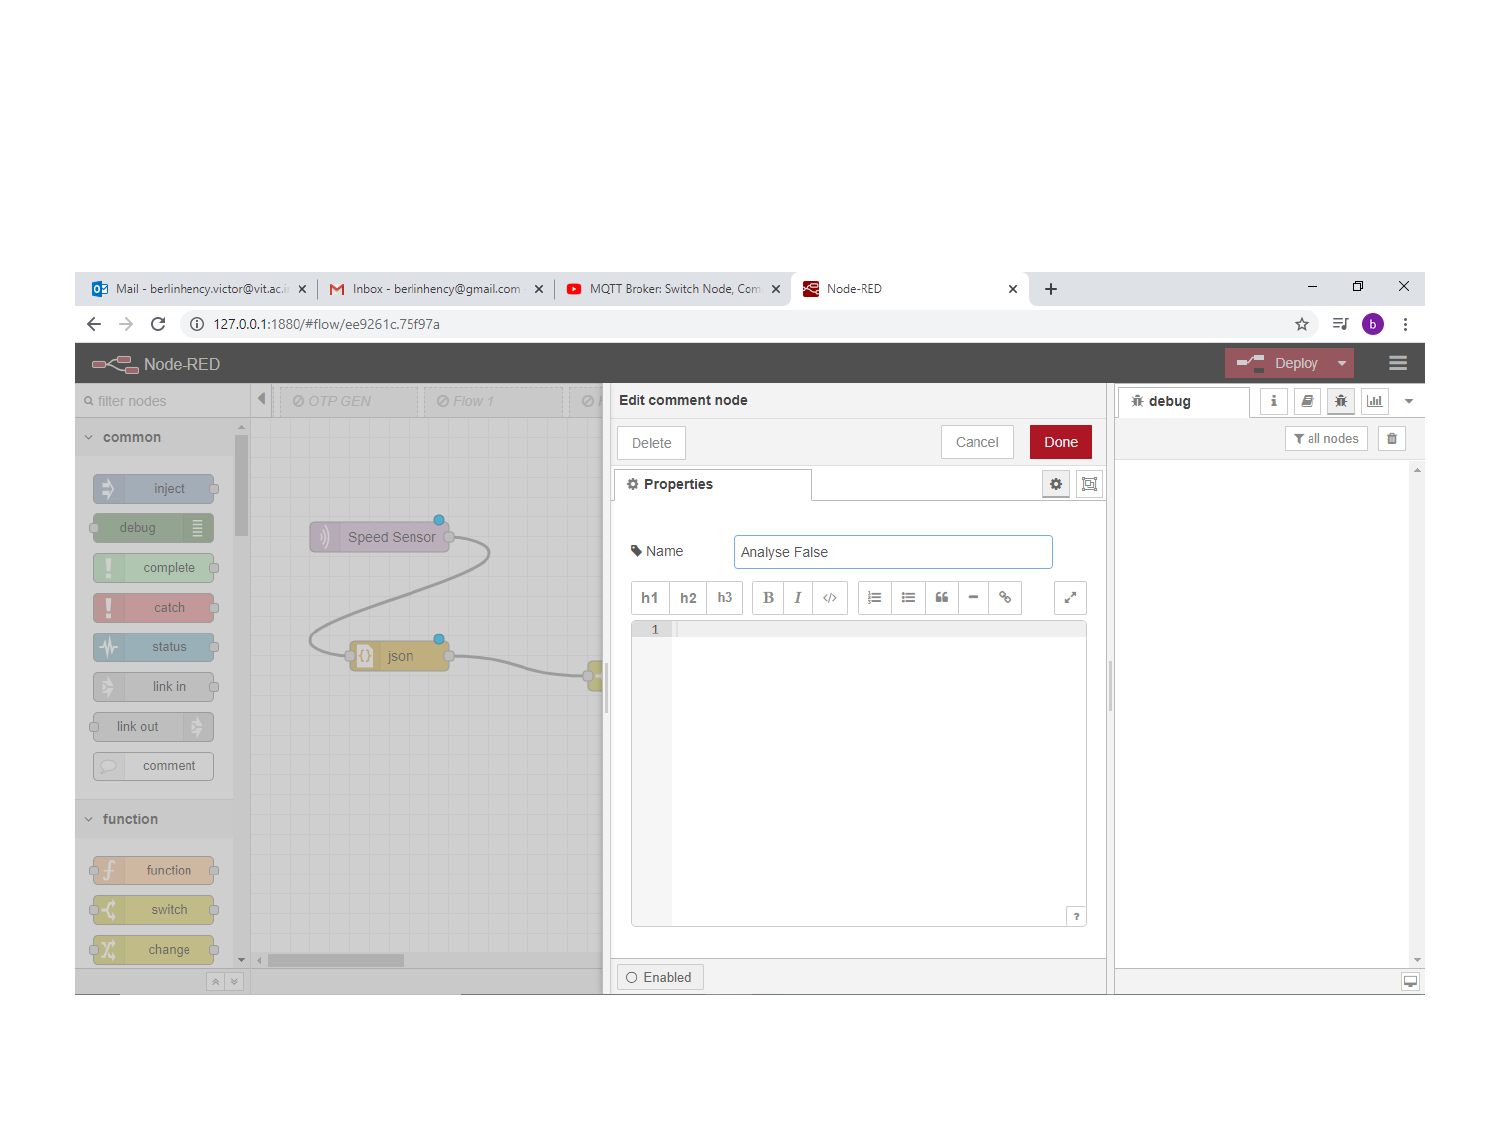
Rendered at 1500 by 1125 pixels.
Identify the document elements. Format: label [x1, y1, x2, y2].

list [74, 272, 1426, 996]
